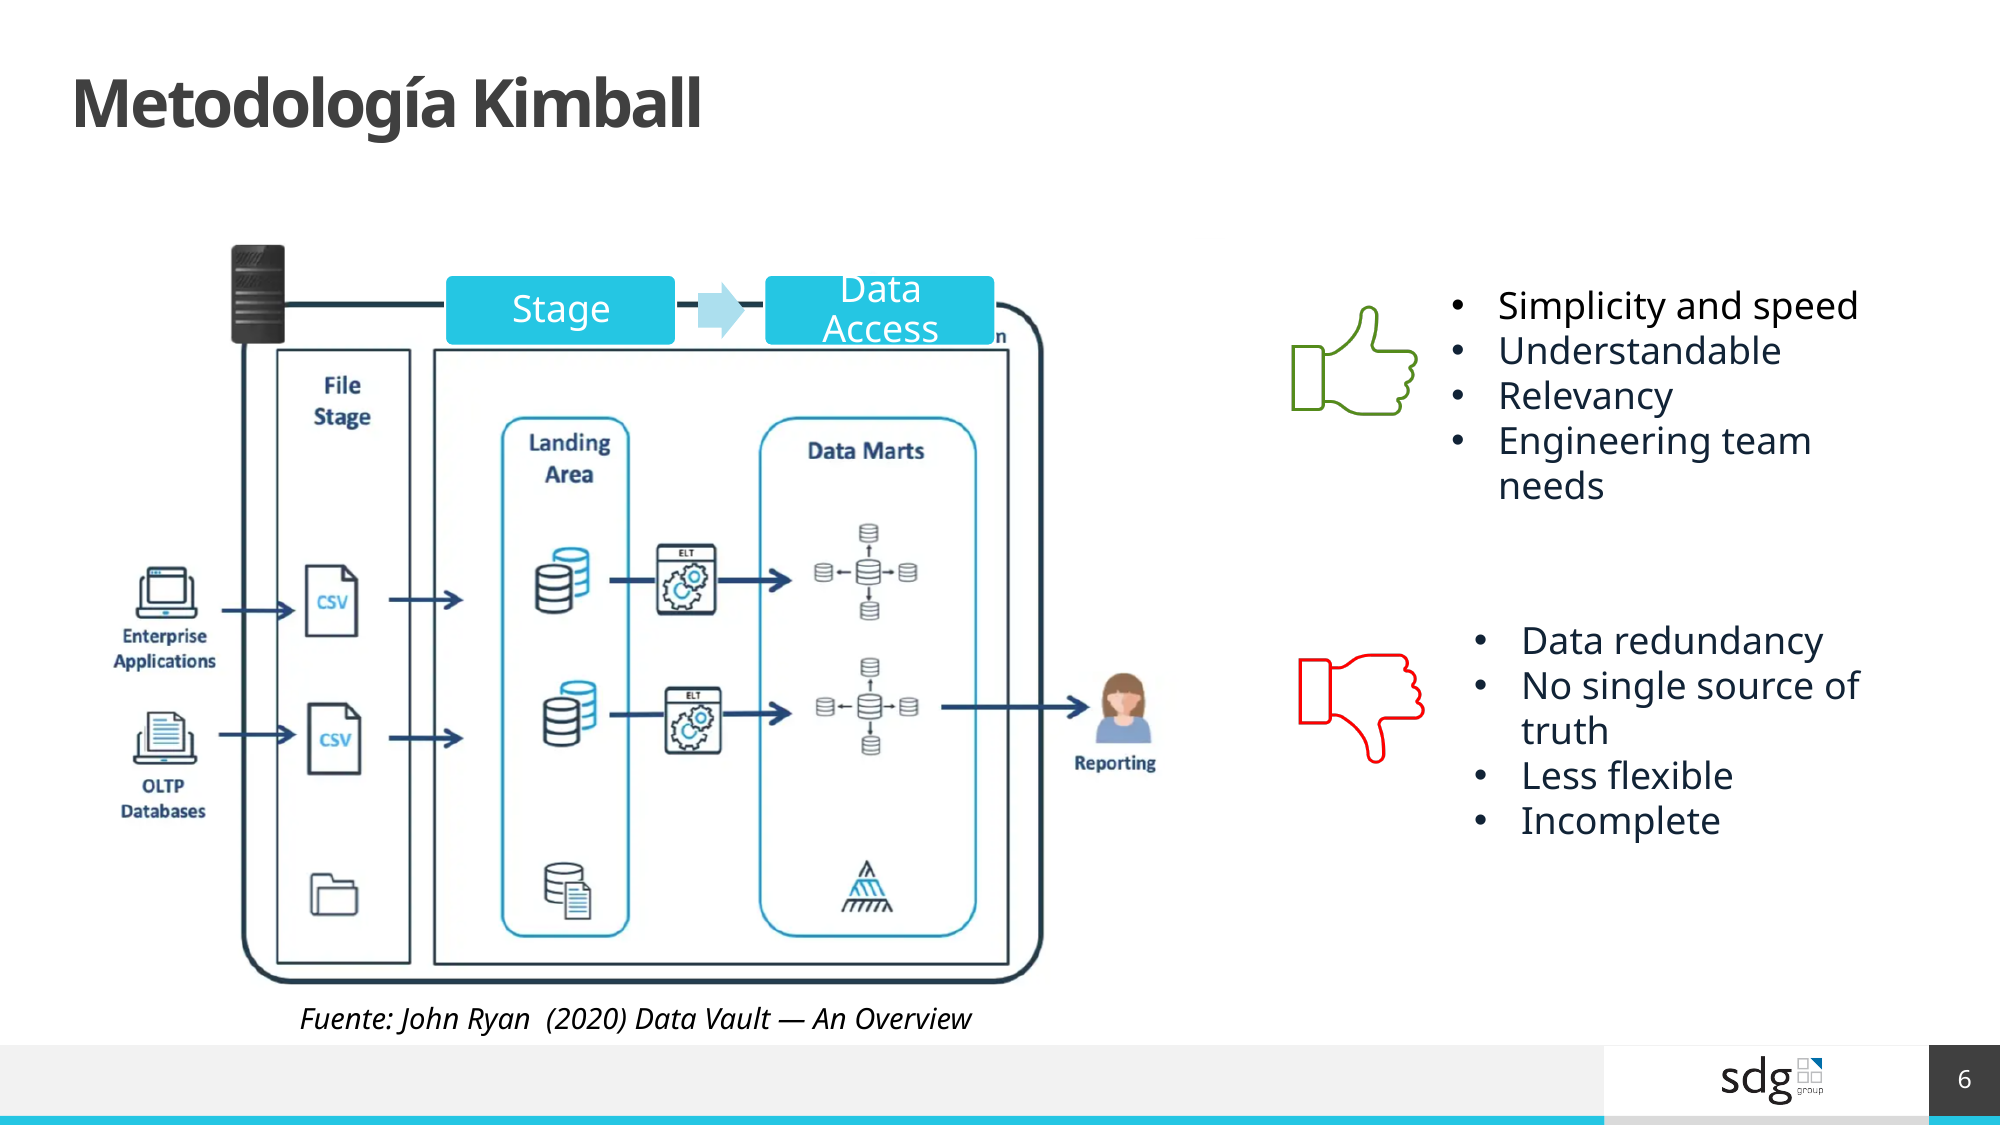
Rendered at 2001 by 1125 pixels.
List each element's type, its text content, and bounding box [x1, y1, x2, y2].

text_box Data redundancy No single source of truth Less flexible Incomplete [1459, 610, 1929, 850]
text_box Fuente: John Ryan (2020) Data Vault — An Overview [284, 992, 1280, 1043]
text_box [444, 274, 1000, 346]
slide_number 6 [1929, 1045, 2000, 1116]
picture [1722, 1056, 1823, 1105]
text_box Simplicity and speed Understandable Relevancy Engineering team needs [1436, 274, 1882, 515]
title Metodología Kimball [70, 70, 1932, 142]
picture [1286, 633, 1437, 784]
picture [1279, 285, 1430, 436]
picture [70, 218, 1225, 1002]
